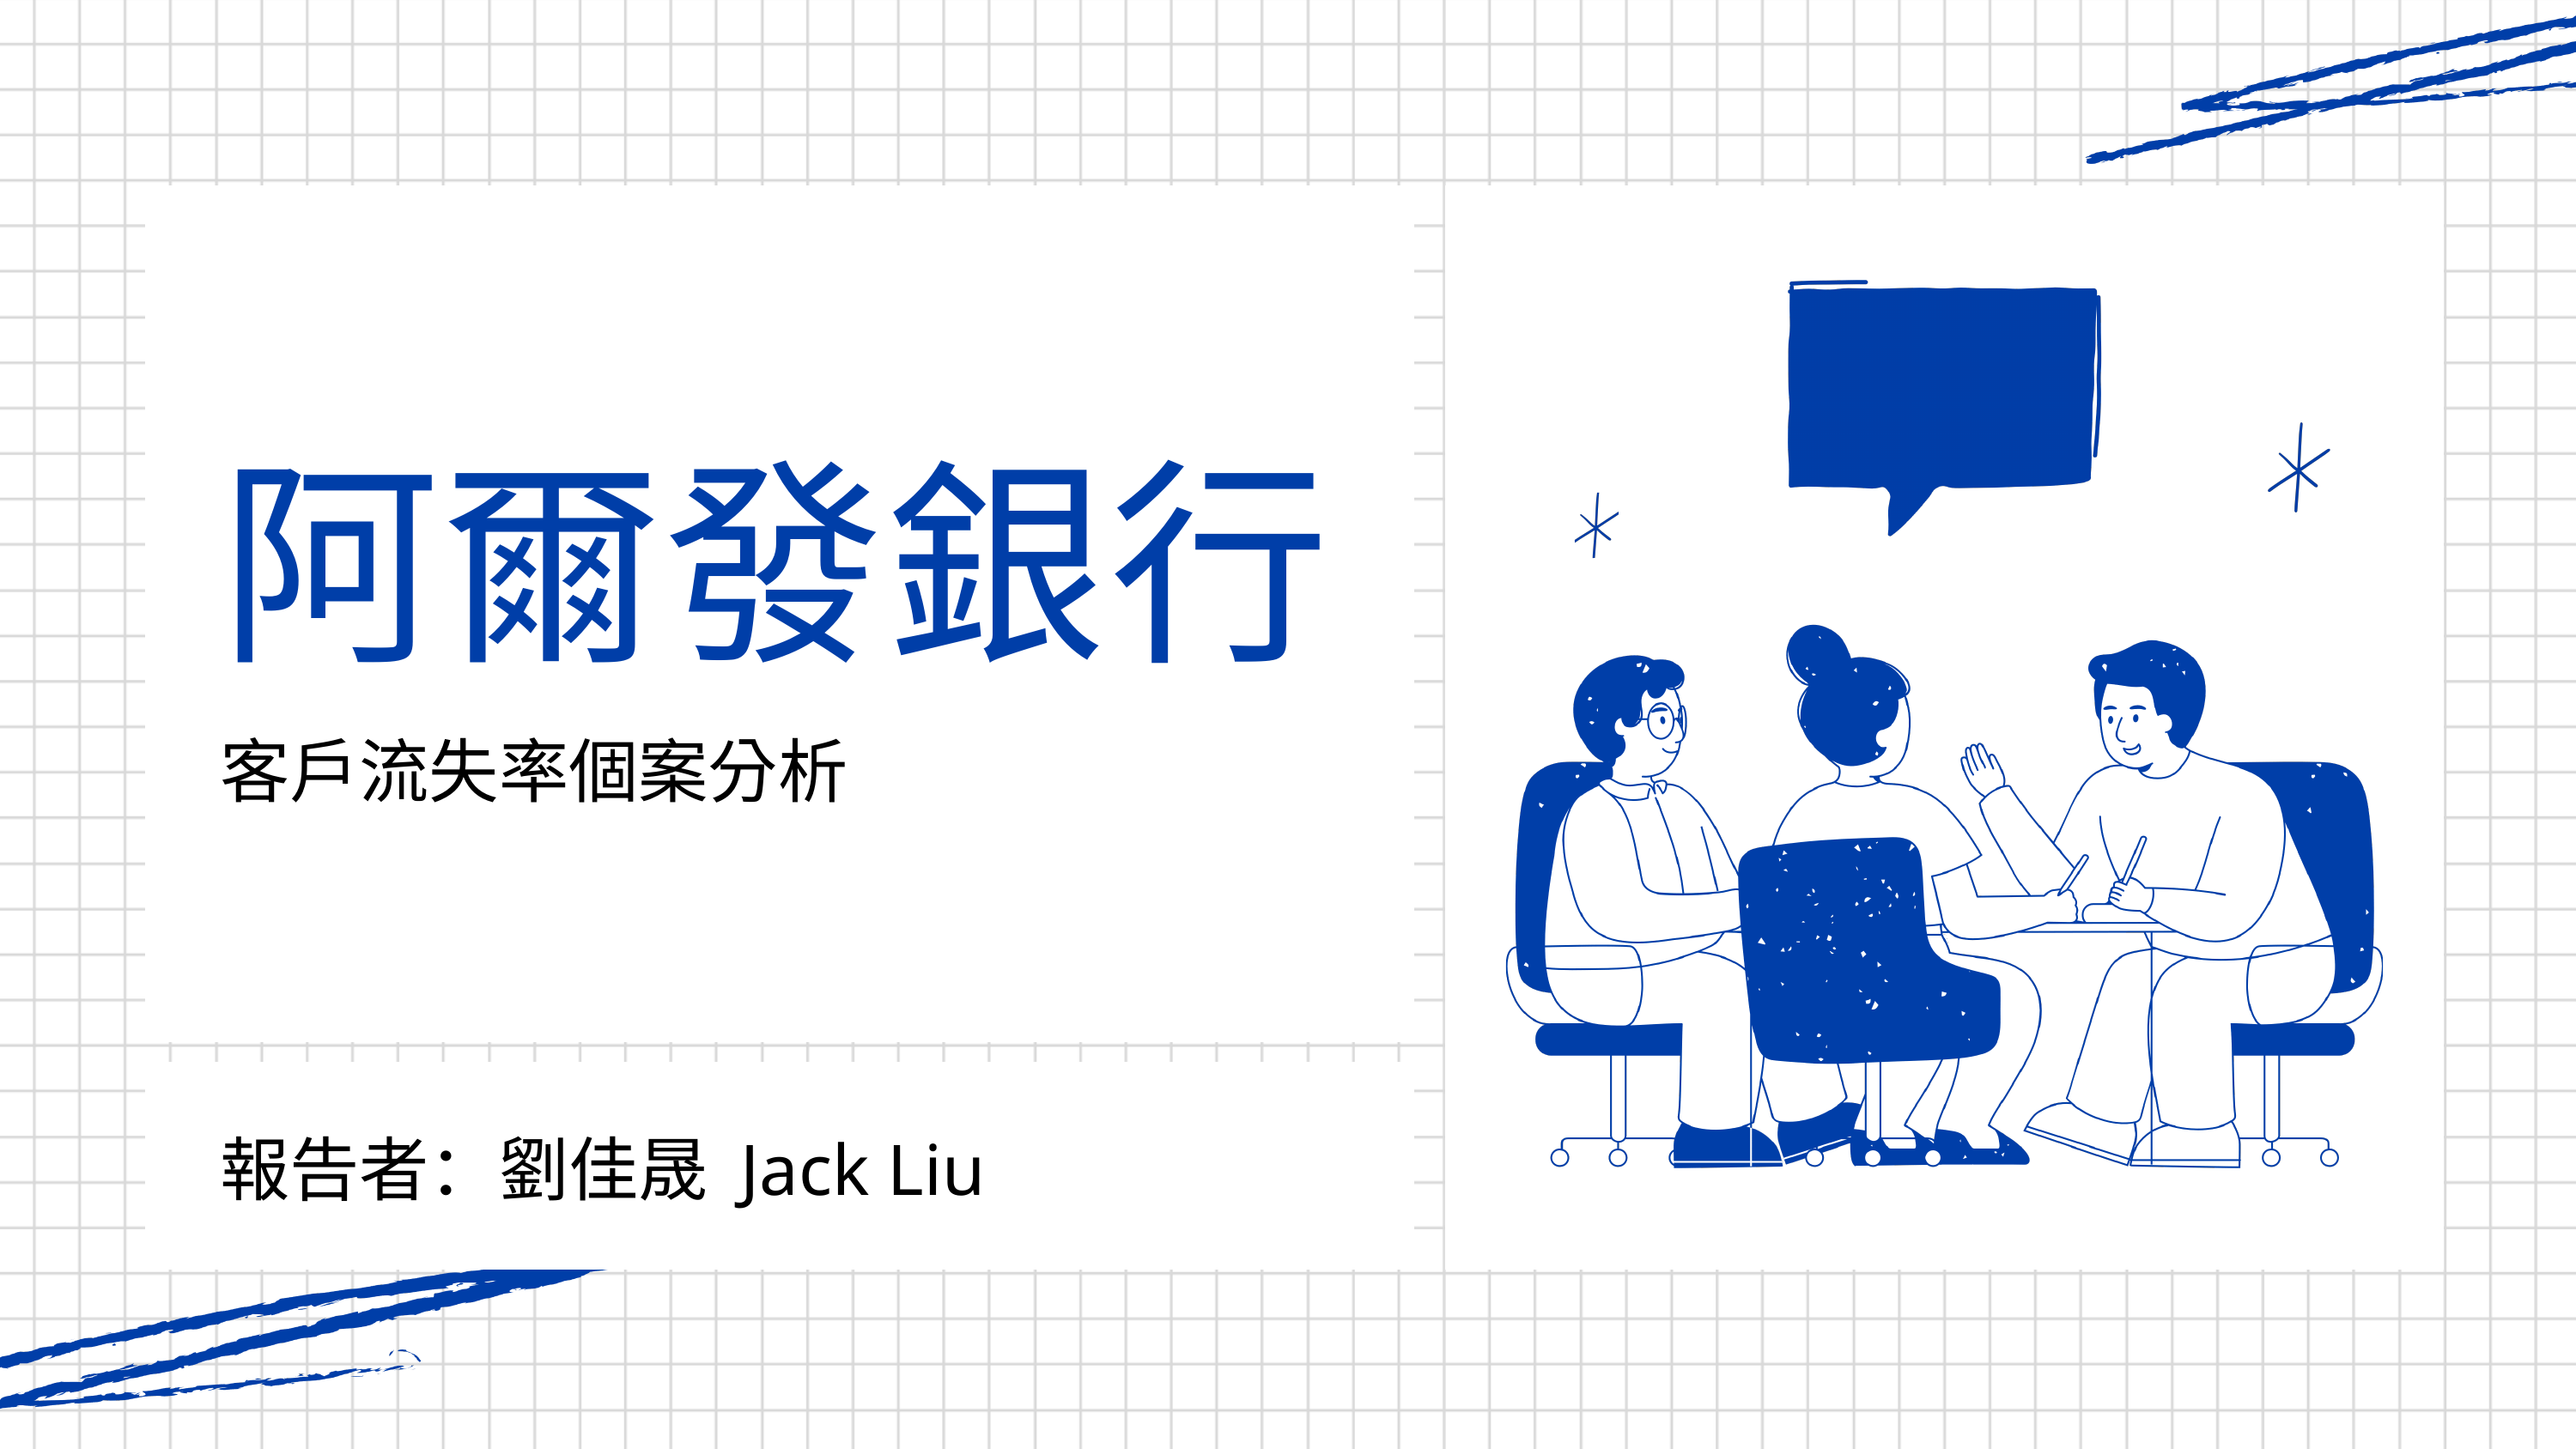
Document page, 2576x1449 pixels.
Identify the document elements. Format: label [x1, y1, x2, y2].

text_box [2083, 0, 2576, 165]
text_box [1444, 185, 2444, 1270]
text_box [144, 1061, 1414, 1270]
text_box [0, 1249, 635, 1449]
text_box [144, 185, 1414, 1042]
text_box [0, 0, 2576, 1449]
